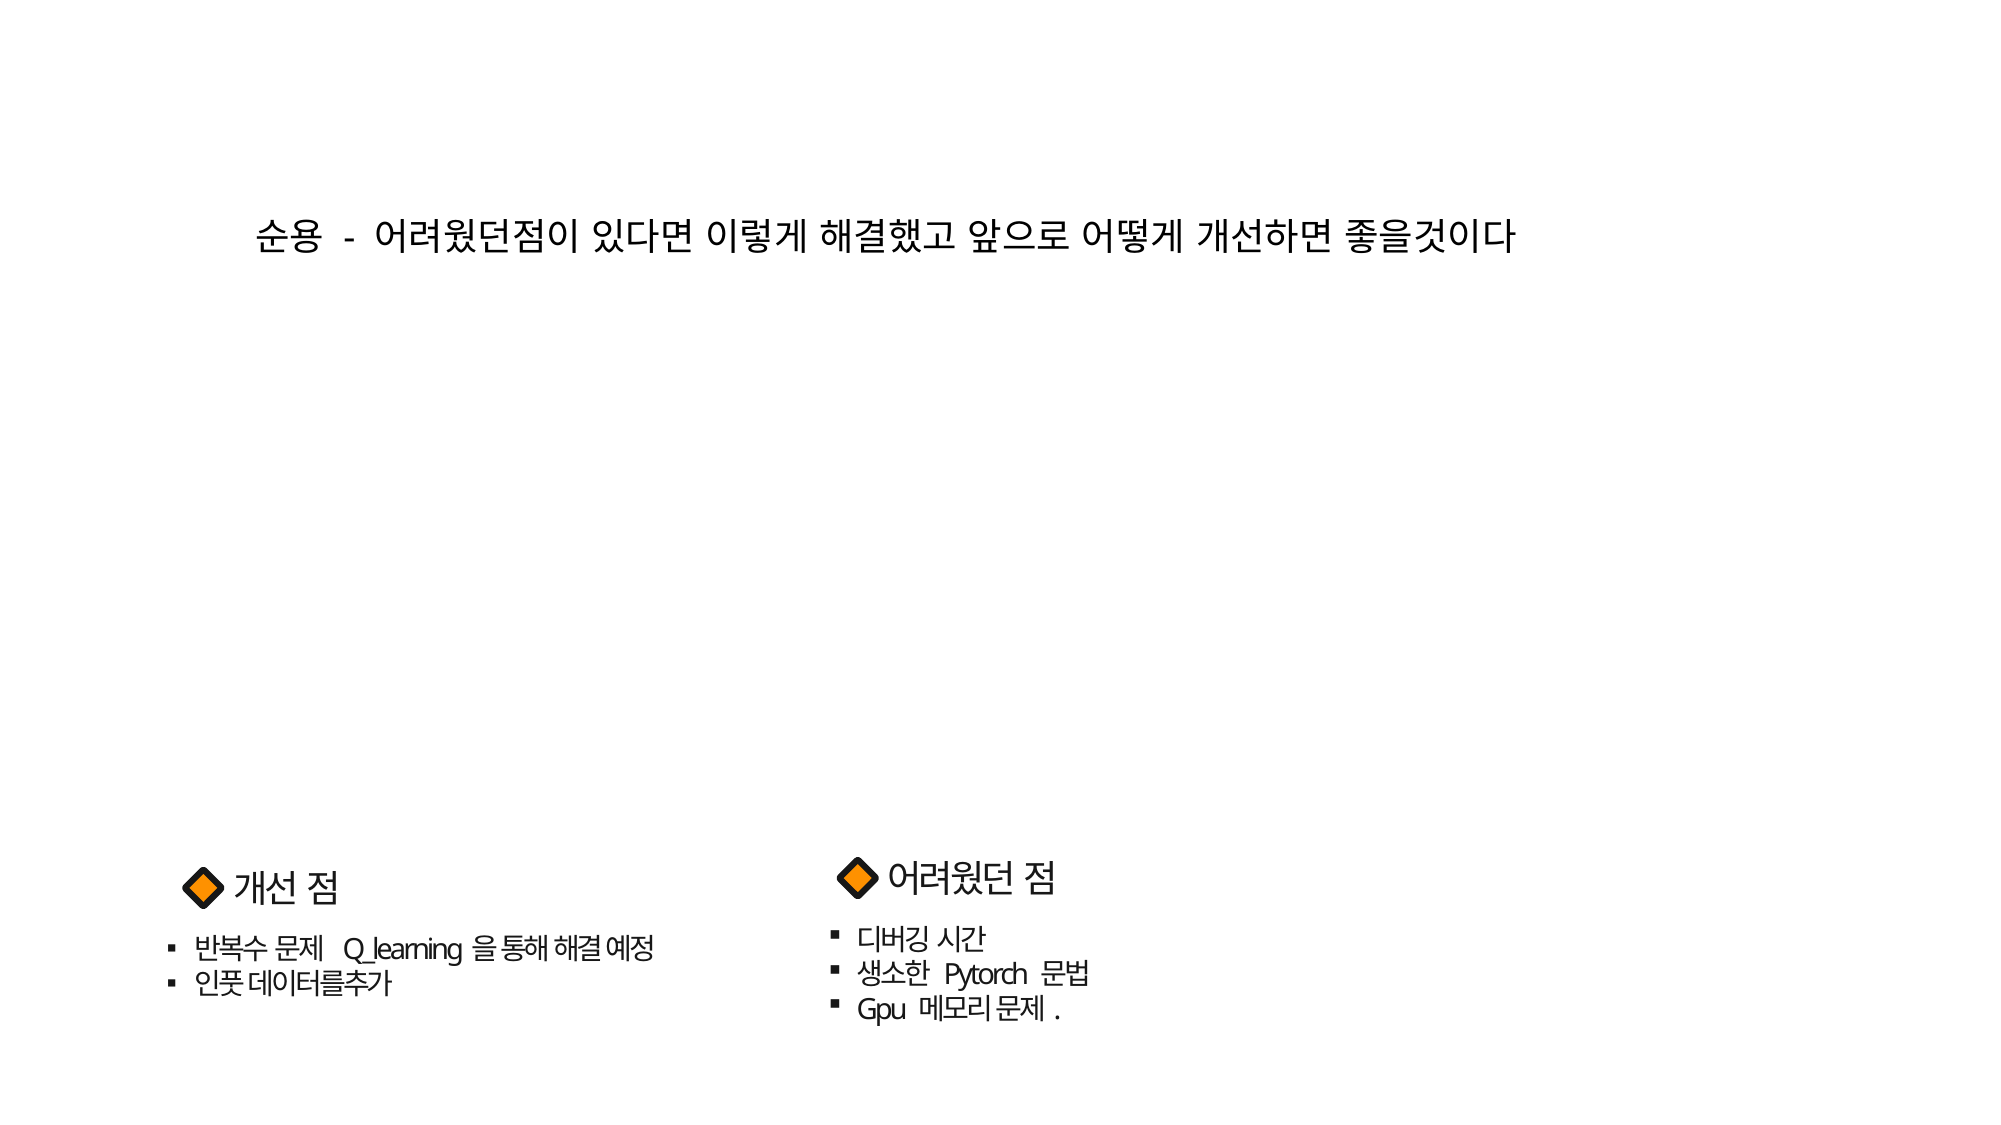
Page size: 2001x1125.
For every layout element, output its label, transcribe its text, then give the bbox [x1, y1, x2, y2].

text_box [844, 847, 1070, 909]
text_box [190, 857, 353, 919]
text_box 순용 - 어려웠던점이 있다면 이렇게 해결했고 앞으로 어떻게 개선하면 좋을것이다 [240, 205, 1705, 267]
text_box 반복수 문제 Q_learning을 통해 해결 예정 인풋 데이터를추가 [151, 922, 672, 1008]
text_box 디버깅 시간 생소한 Pytorch 문법 Gpu 메모리 문제. [813, 913, 1107, 1033]
